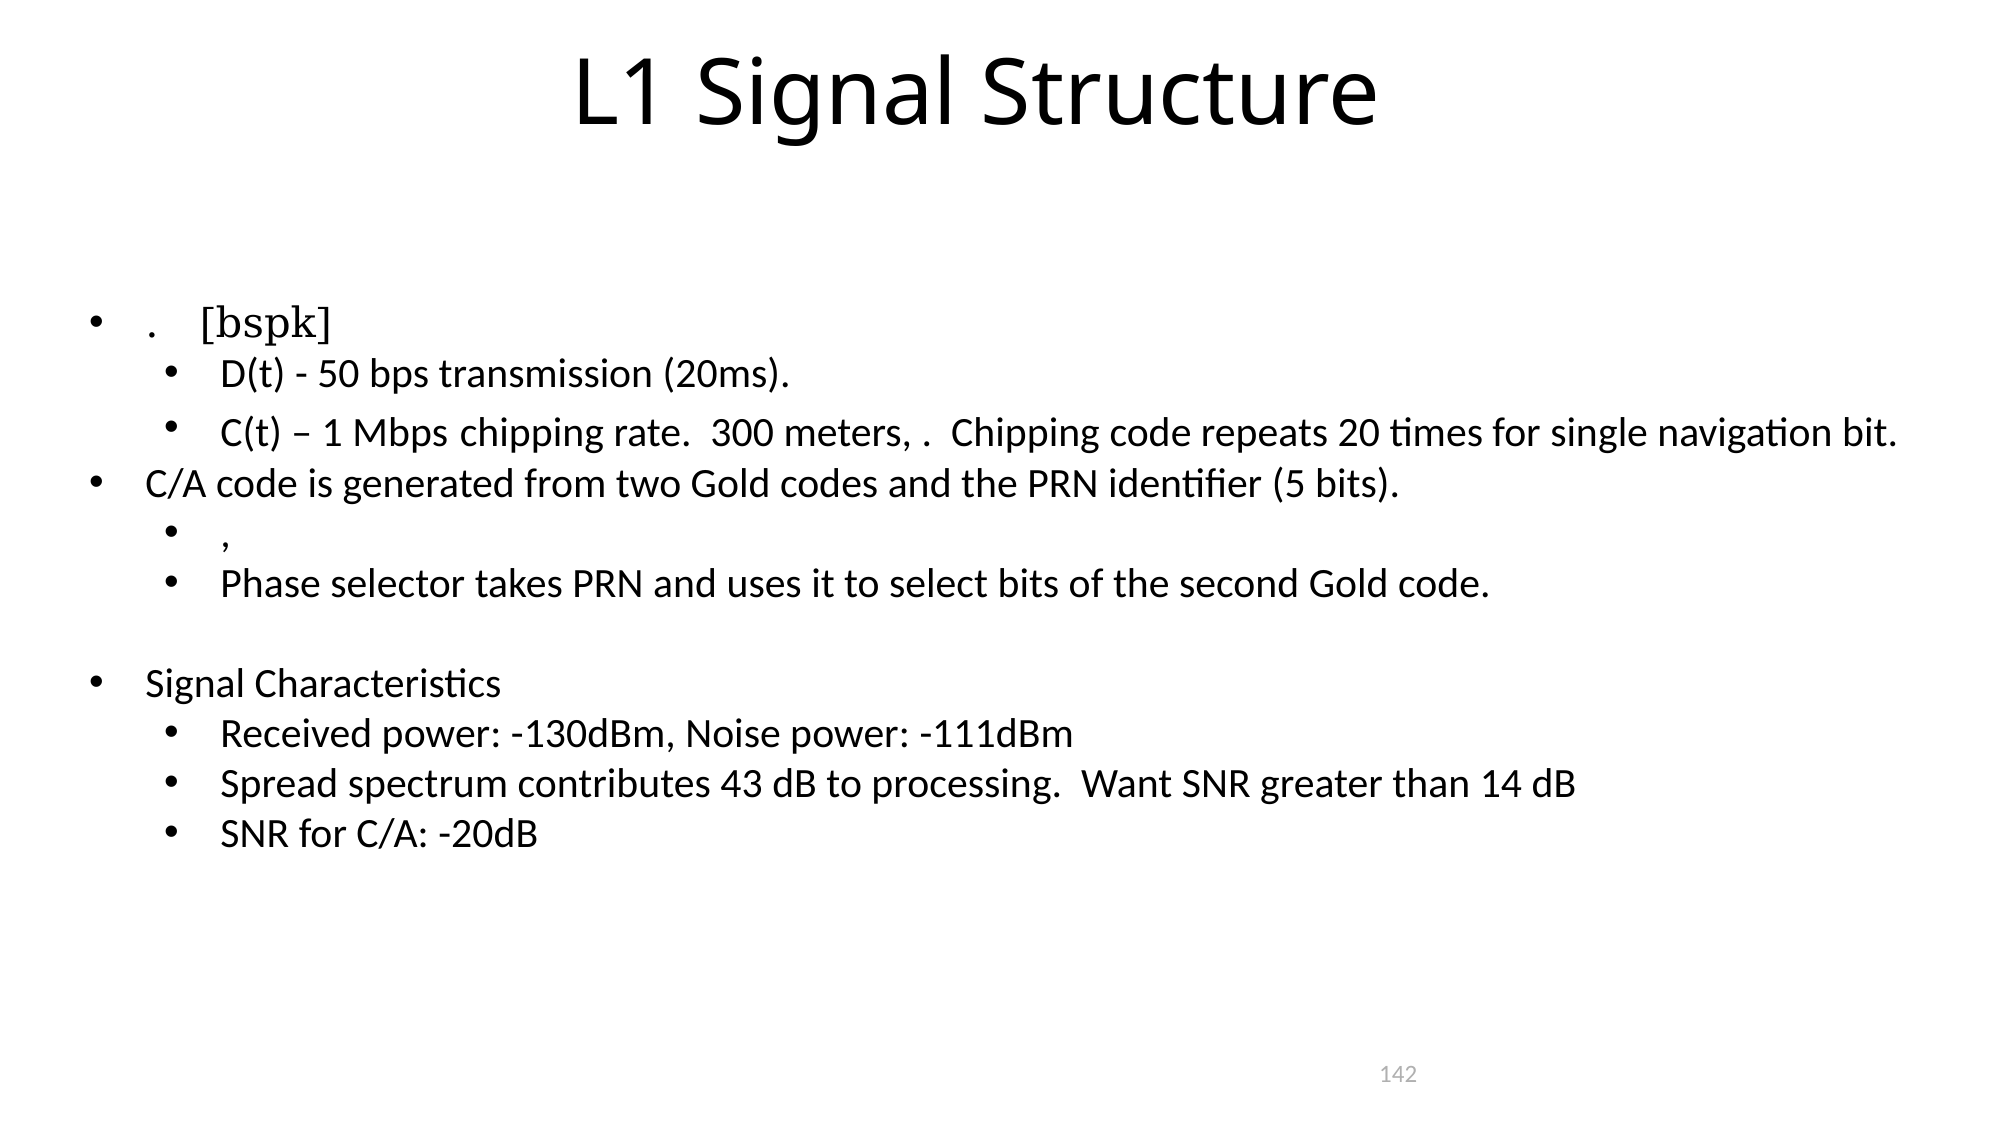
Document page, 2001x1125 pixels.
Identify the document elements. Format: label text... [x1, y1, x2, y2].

text_box L1 Signal Structure [30, 25, 1922, 151]
slide_number 142 [1074, 738, 1425, 1125]
